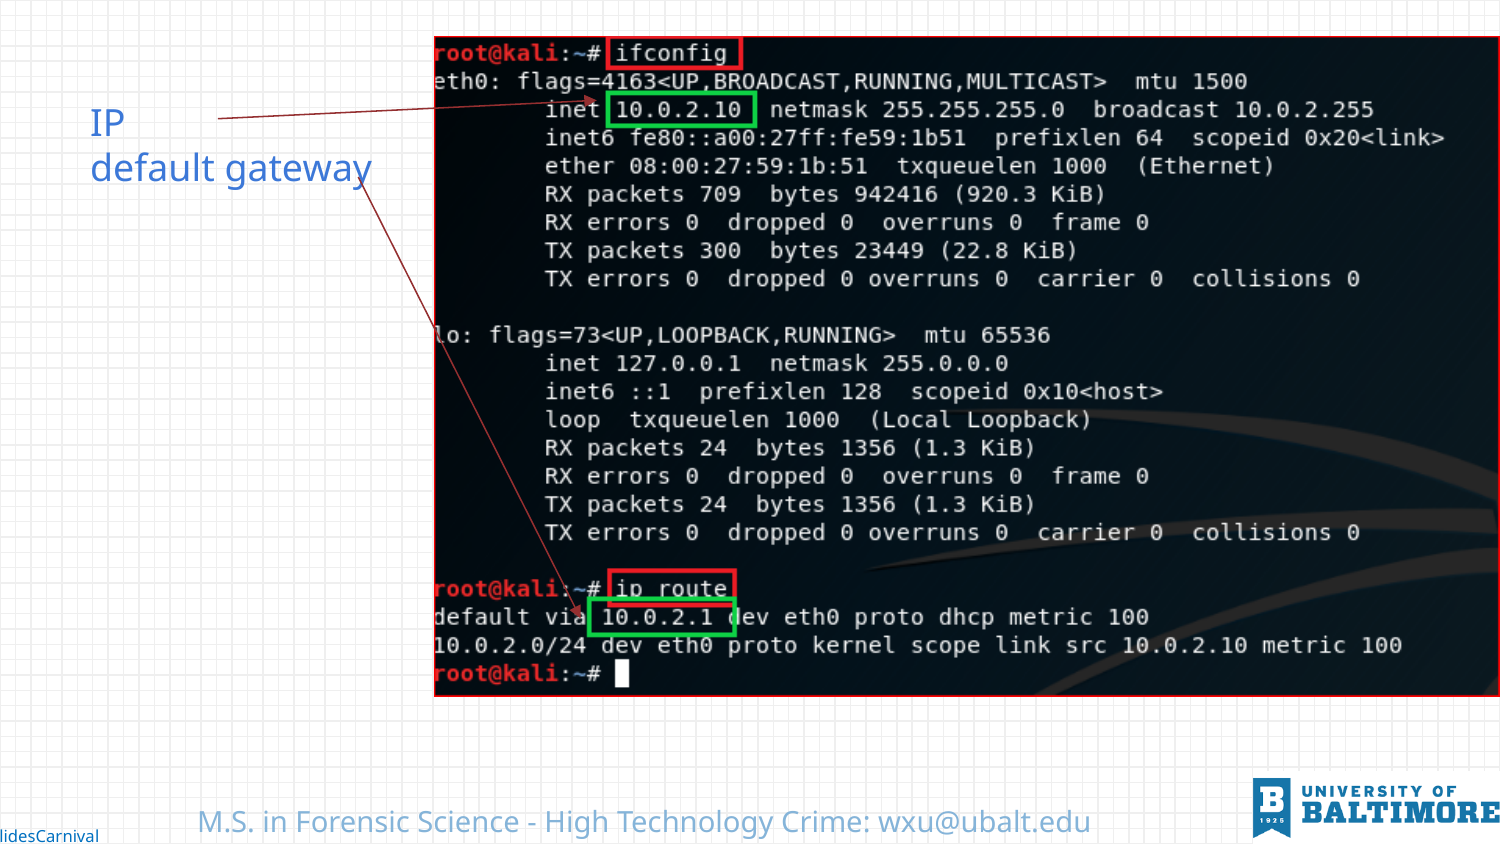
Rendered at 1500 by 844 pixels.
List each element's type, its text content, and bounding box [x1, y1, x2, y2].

picture [433, 36, 1500, 697]
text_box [217, 100, 597, 119]
title IP default gateway [75, 62, 428, 204]
picture [1253, 771, 1500, 844]
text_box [357, 176, 581, 619]
